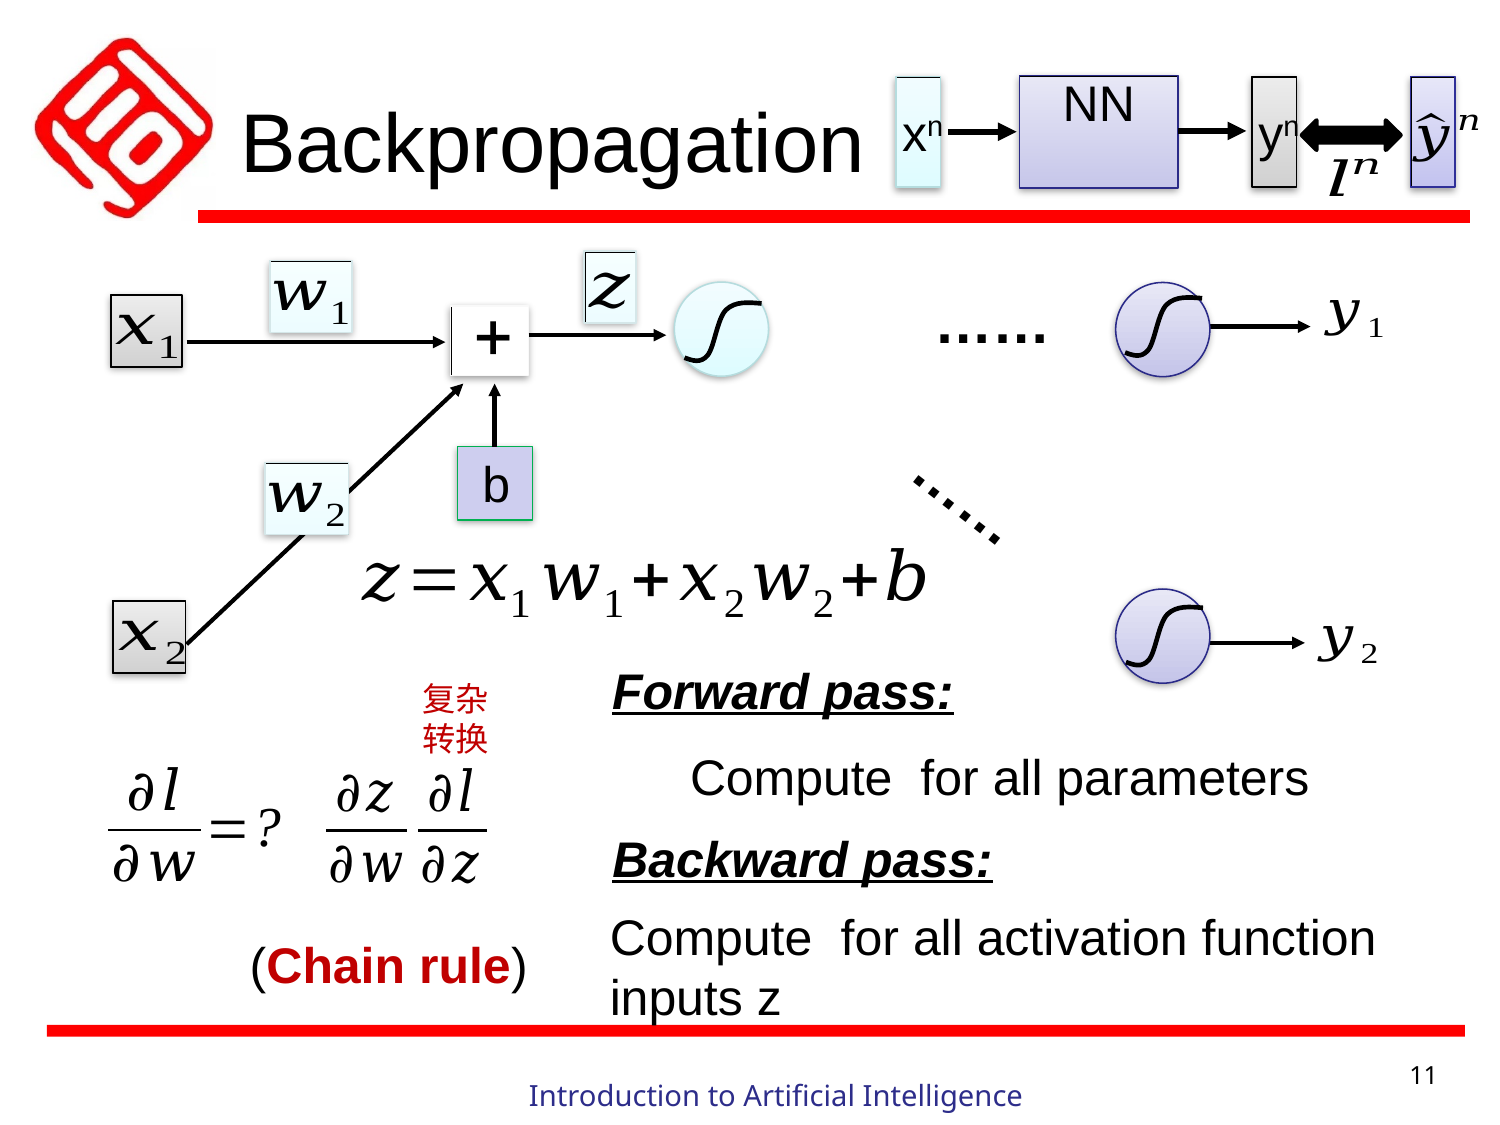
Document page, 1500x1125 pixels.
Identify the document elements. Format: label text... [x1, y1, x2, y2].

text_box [186, 383, 464, 645]
text_box …… [875, 277, 1110, 363]
title Backpropagation [225, 45, 1425, 233]
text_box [1115, 282, 1384, 377]
text_box Forward pass: [597, 651, 990, 727]
footer Introduction to Artificial Intelligence [456, 1069, 1097, 1125]
text_box Backward pass: [597, 819, 1036, 895]
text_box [674, 281, 769, 377]
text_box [887, 75, 1480, 209]
text_box …… [850, 390, 1088, 602]
text_box (Chain rule) [224, 925, 553, 1001]
text_box 复杂转换 [407, 671, 528, 766]
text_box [457, 383, 533, 522]
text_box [1115, 588, 1378, 684]
slide_number 11 [1287, 1051, 1454, 1088]
picture [31, 34, 216, 221]
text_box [450, 305, 529, 376]
